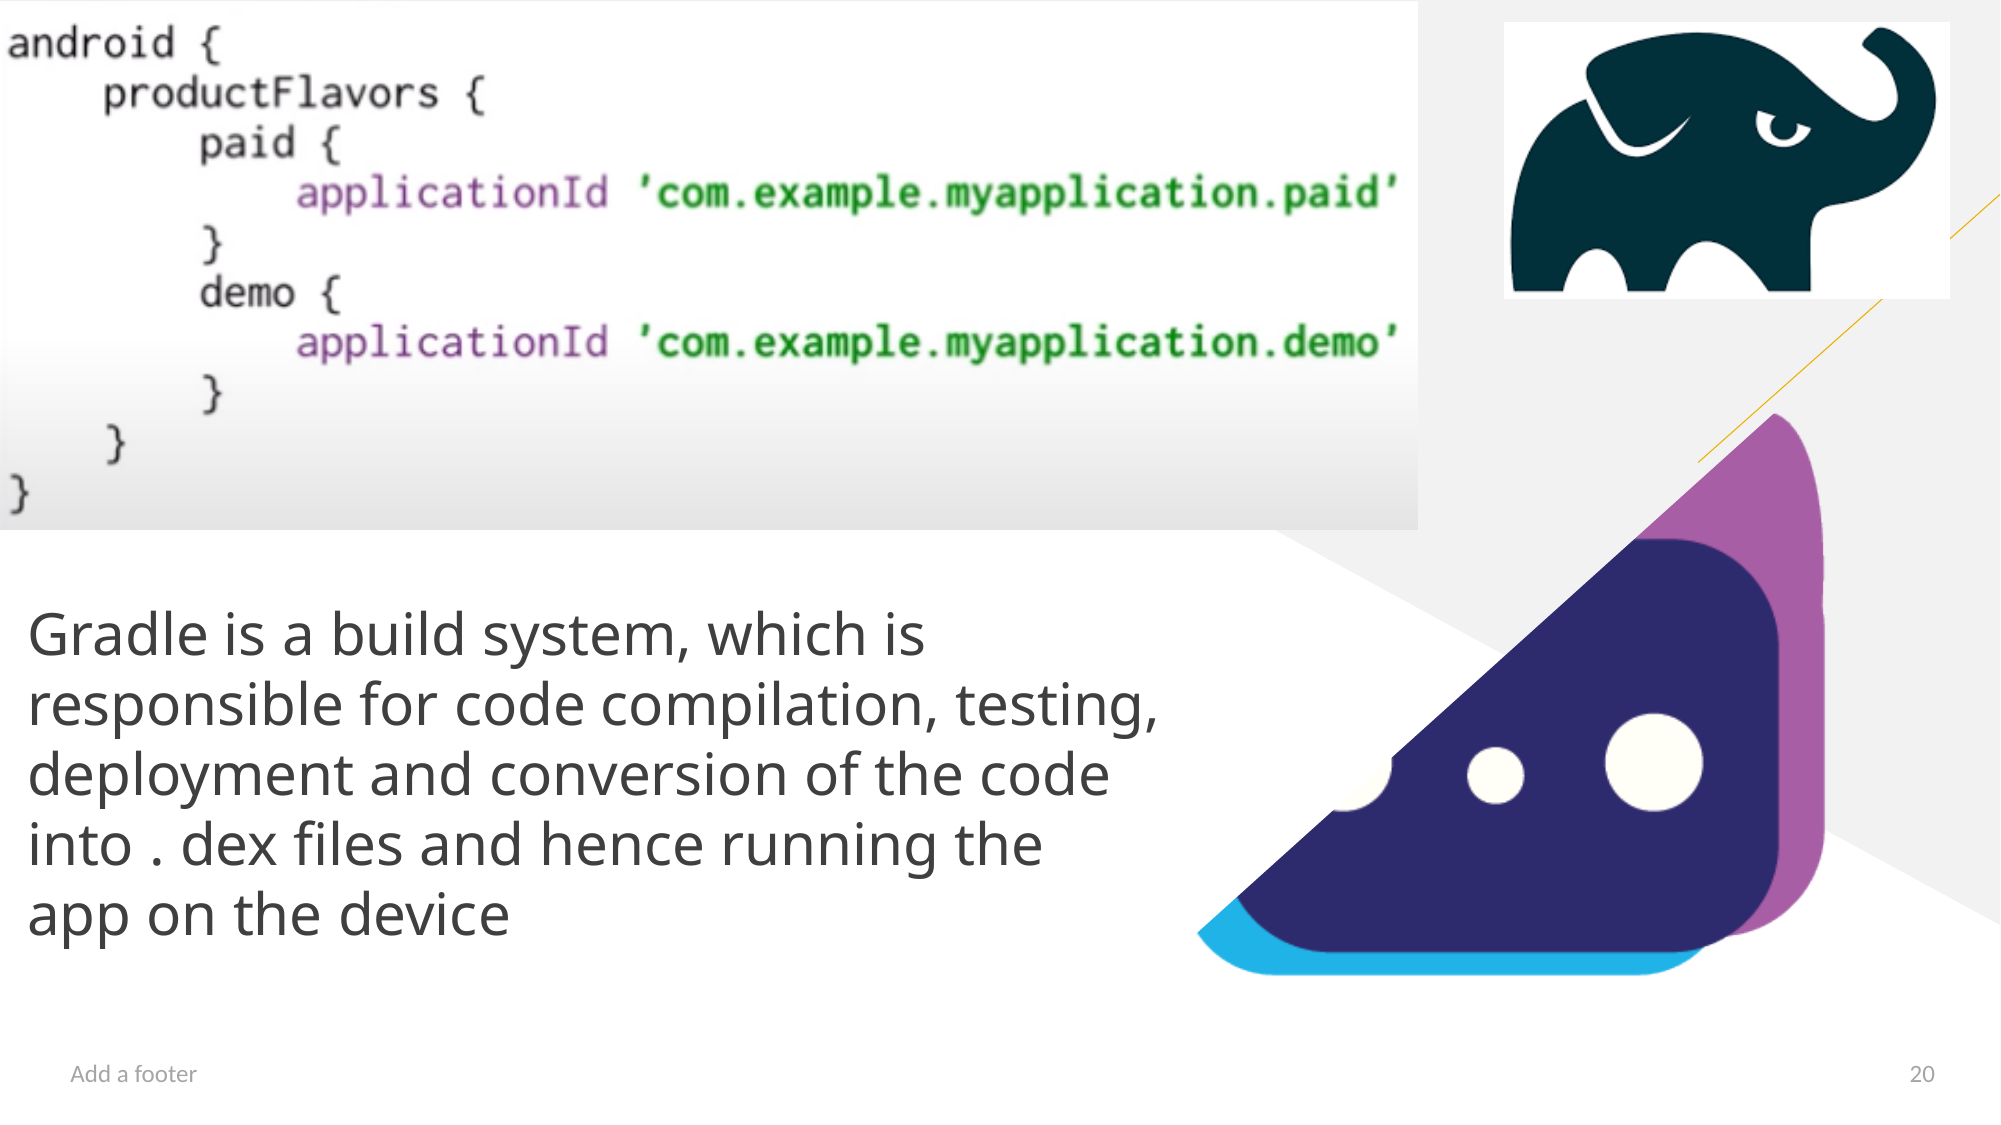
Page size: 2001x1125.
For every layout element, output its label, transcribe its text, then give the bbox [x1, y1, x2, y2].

footer Add a footer [55, 1042, 731, 1103]
picture [0, 0, 1988, 1111]
text_box Gradle is a build system, which is responsible for code compilation, testing, deployment and conversion of the code into . dex files and hence running the app on the device [12, 590, 999, 955]
